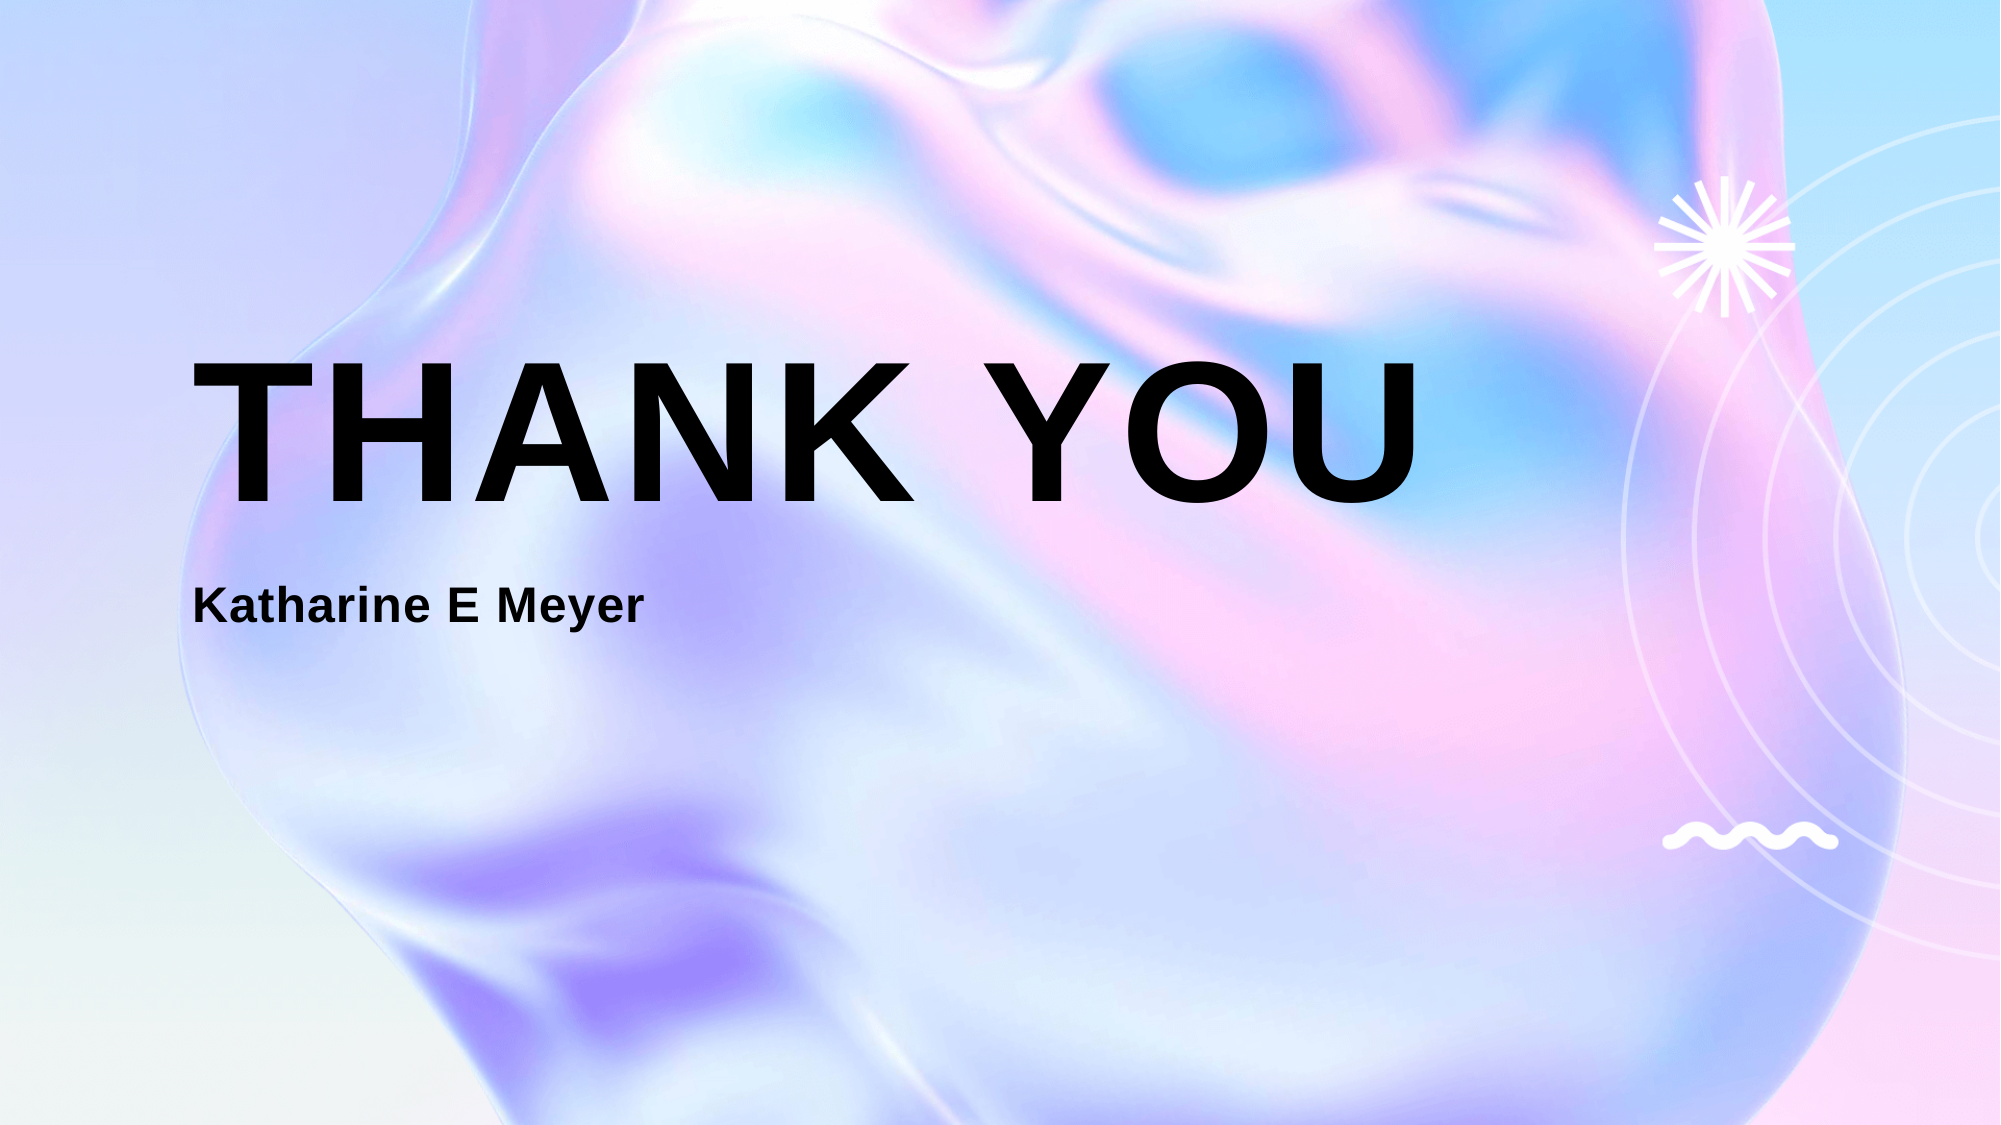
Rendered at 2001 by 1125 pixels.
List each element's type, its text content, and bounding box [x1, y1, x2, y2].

picture [0, 0, 2000, 1125]
subtitle Katharine E Meyer [176, 571, 1824, 782]
title THANK YOU [176, 321, 1824, 571]
